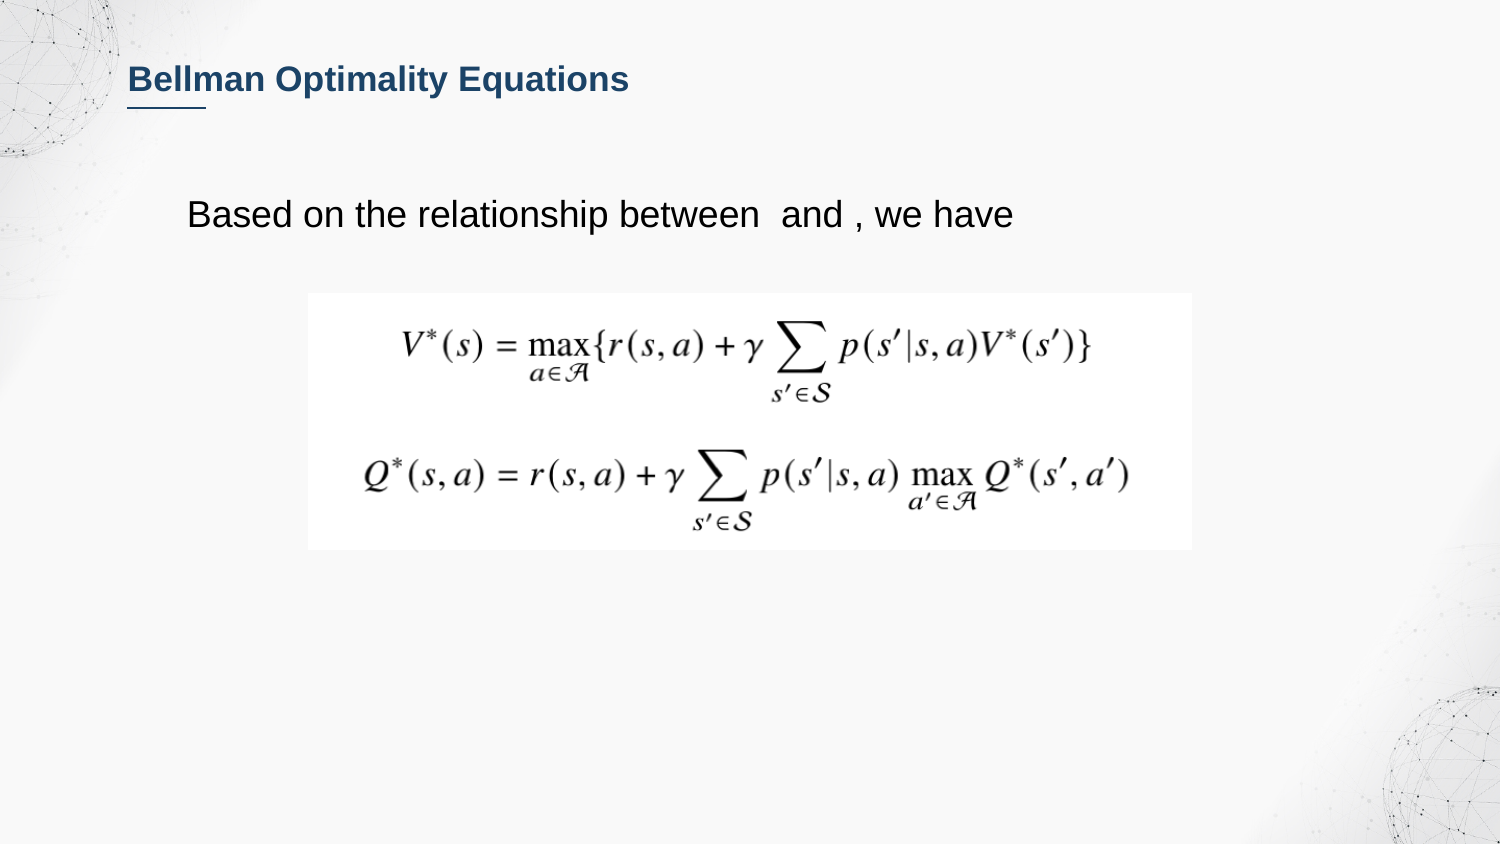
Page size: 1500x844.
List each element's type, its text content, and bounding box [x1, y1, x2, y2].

picture [0, 0, 1500, 844]
text_box Bellman Optimality Equations [116, 50, 1000, 105]
